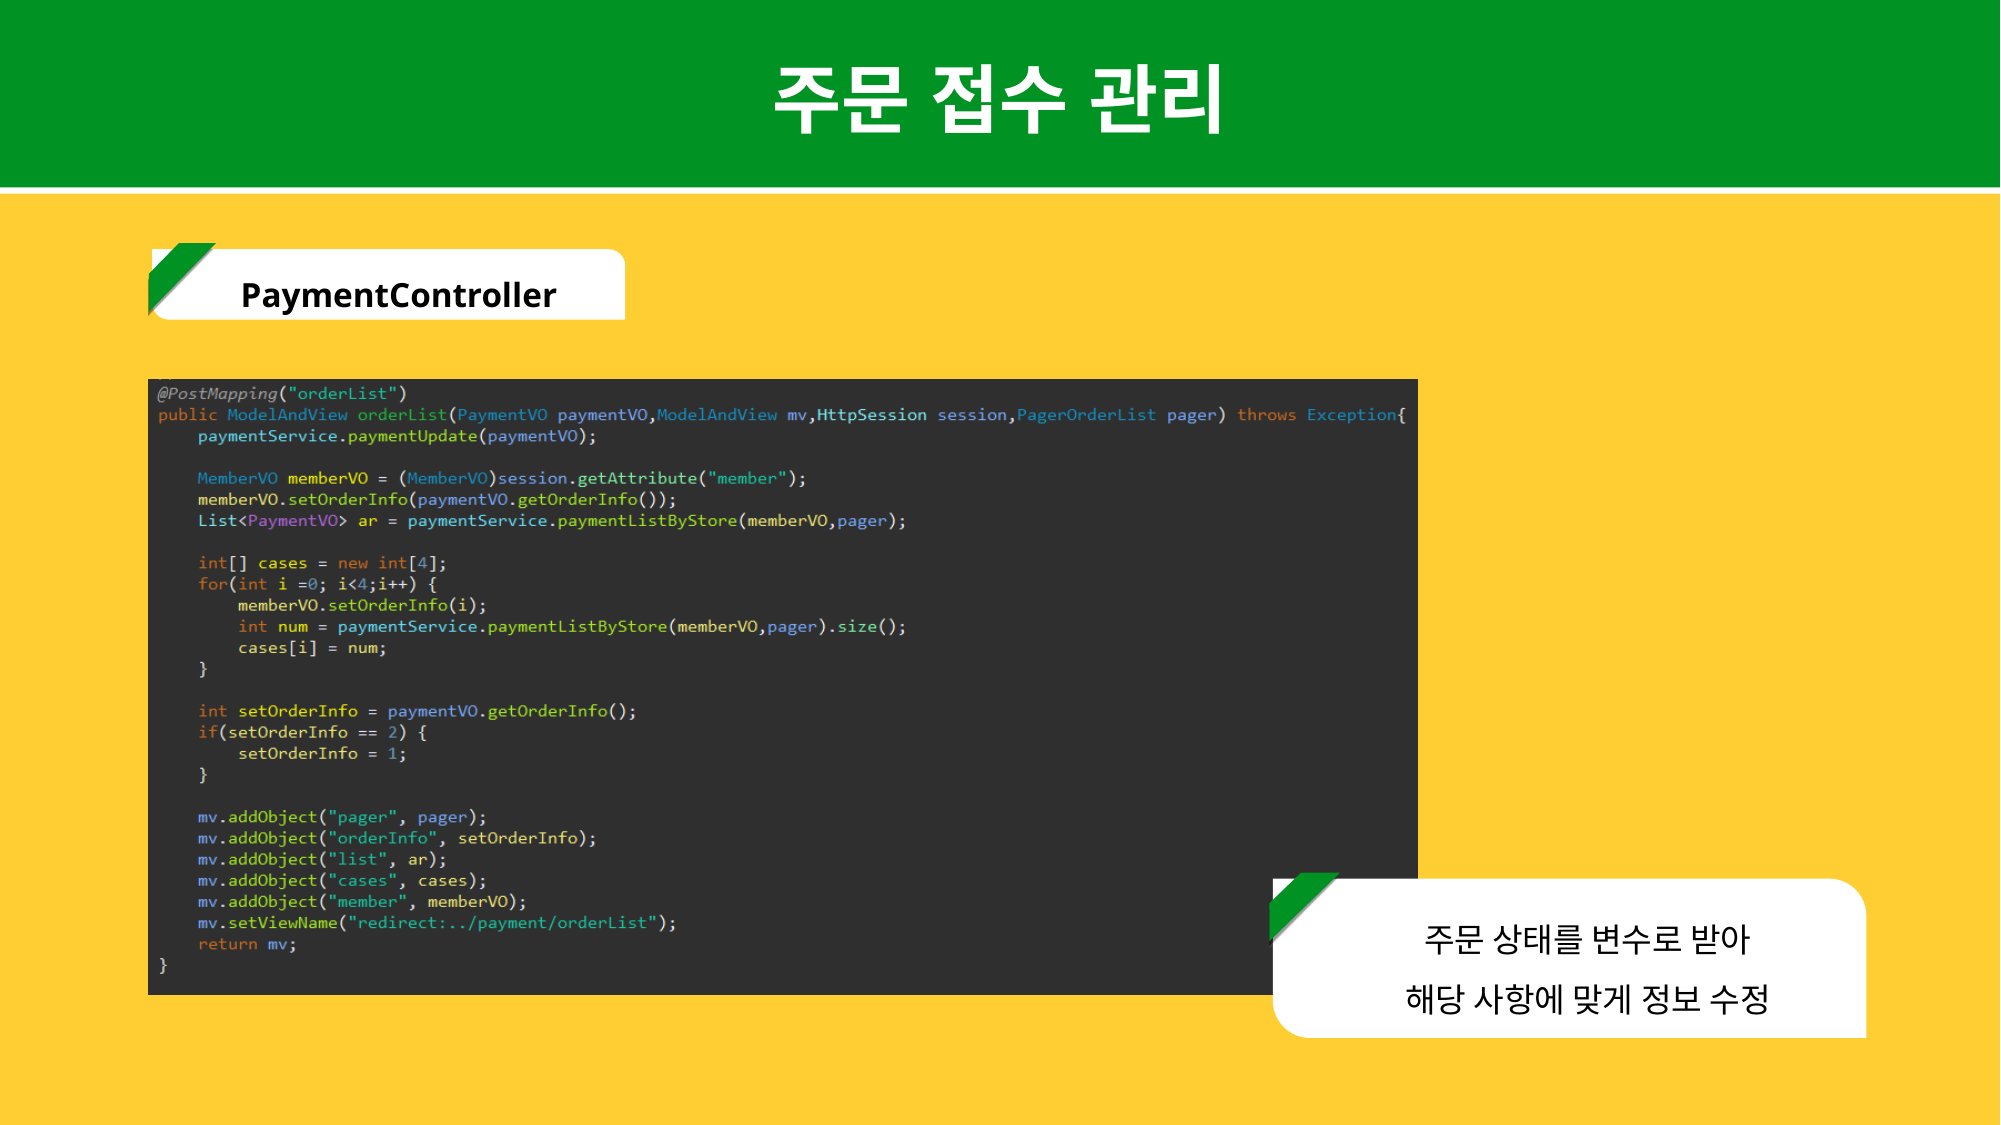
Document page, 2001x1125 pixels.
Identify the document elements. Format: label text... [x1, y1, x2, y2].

picture [148, 379, 1418, 995]
text_box 주문 접수 관리 [500, 45, 1500, 151]
text_box [0, 0, 2000, 188]
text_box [148, 243, 625, 319]
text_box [1269, 872, 1872, 1037]
